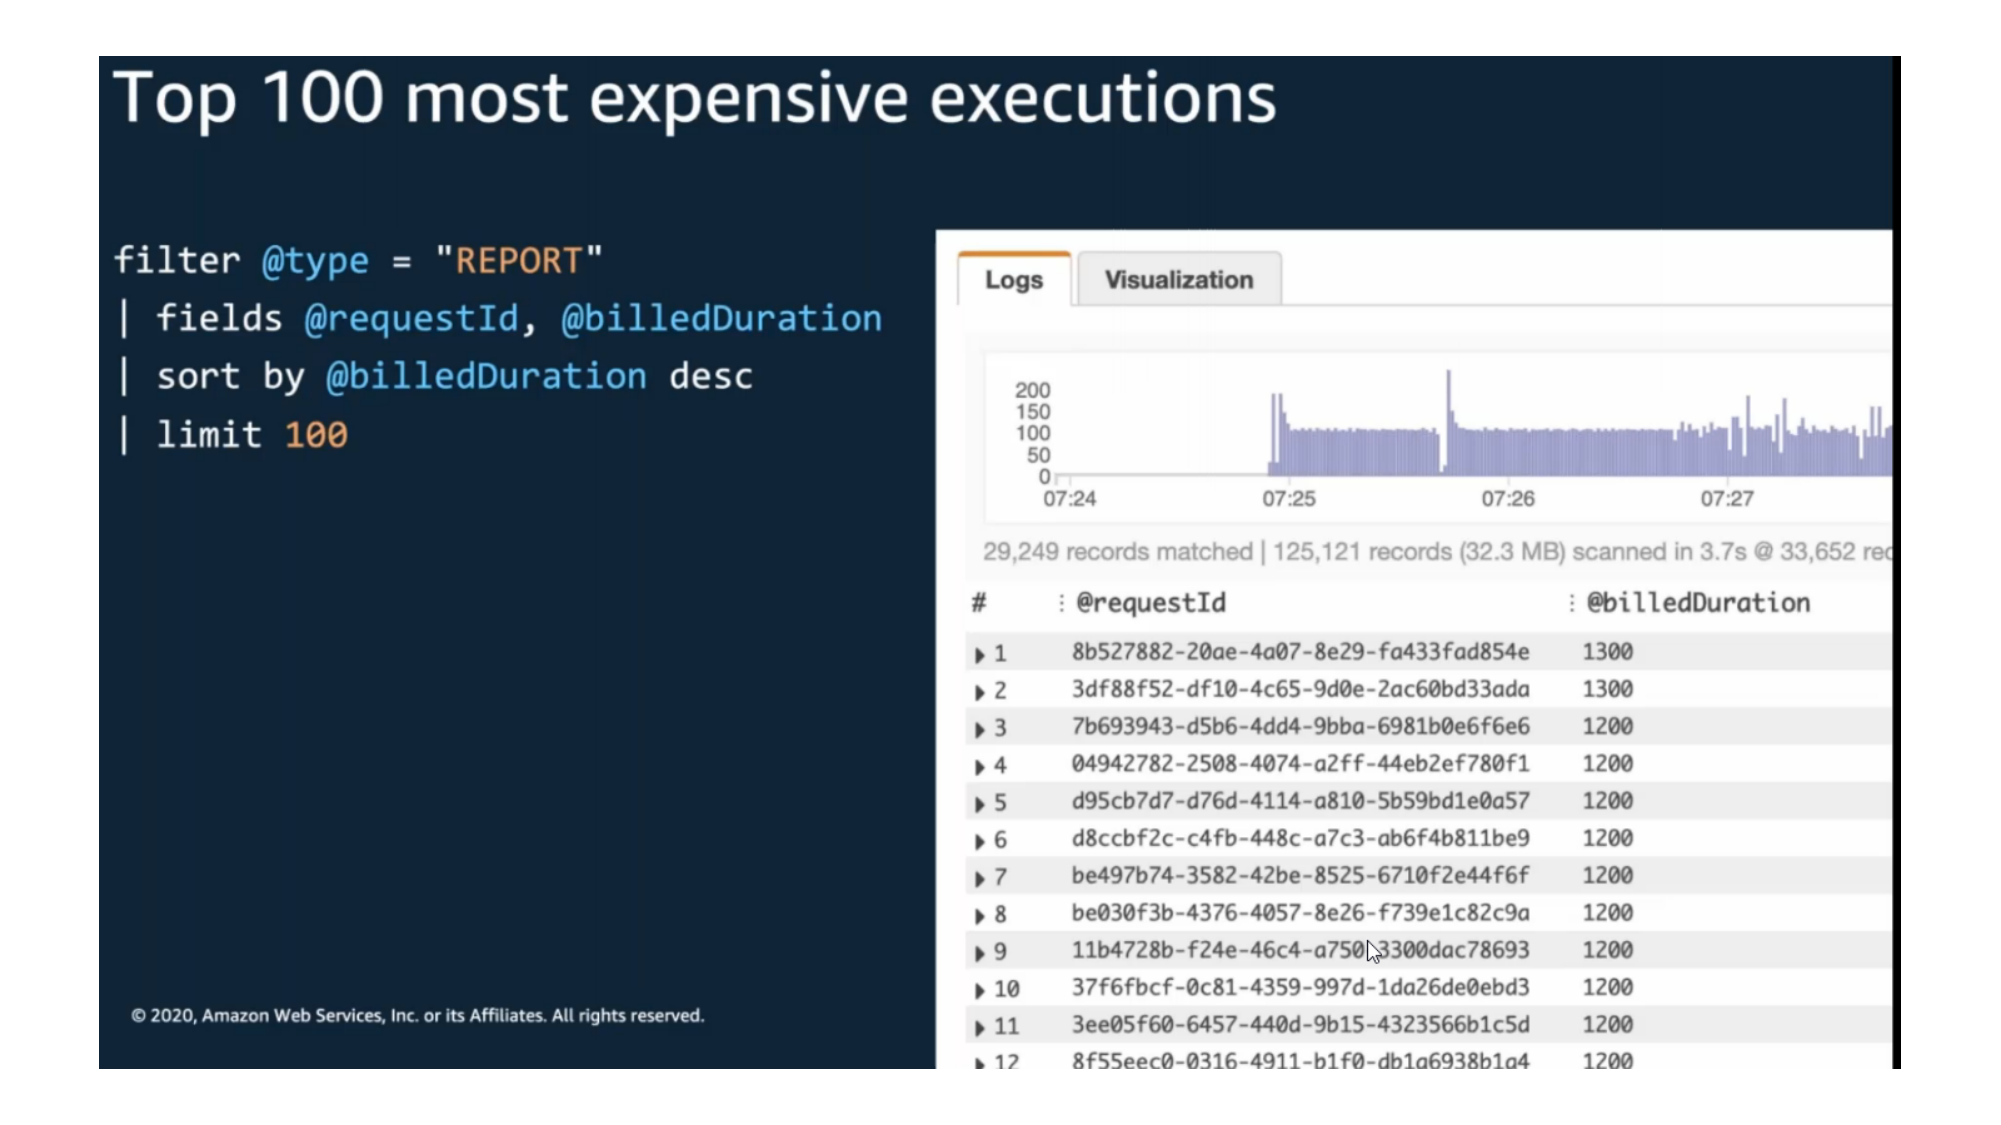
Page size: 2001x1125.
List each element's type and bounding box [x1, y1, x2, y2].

picture [99, 56, 1901, 1069]
